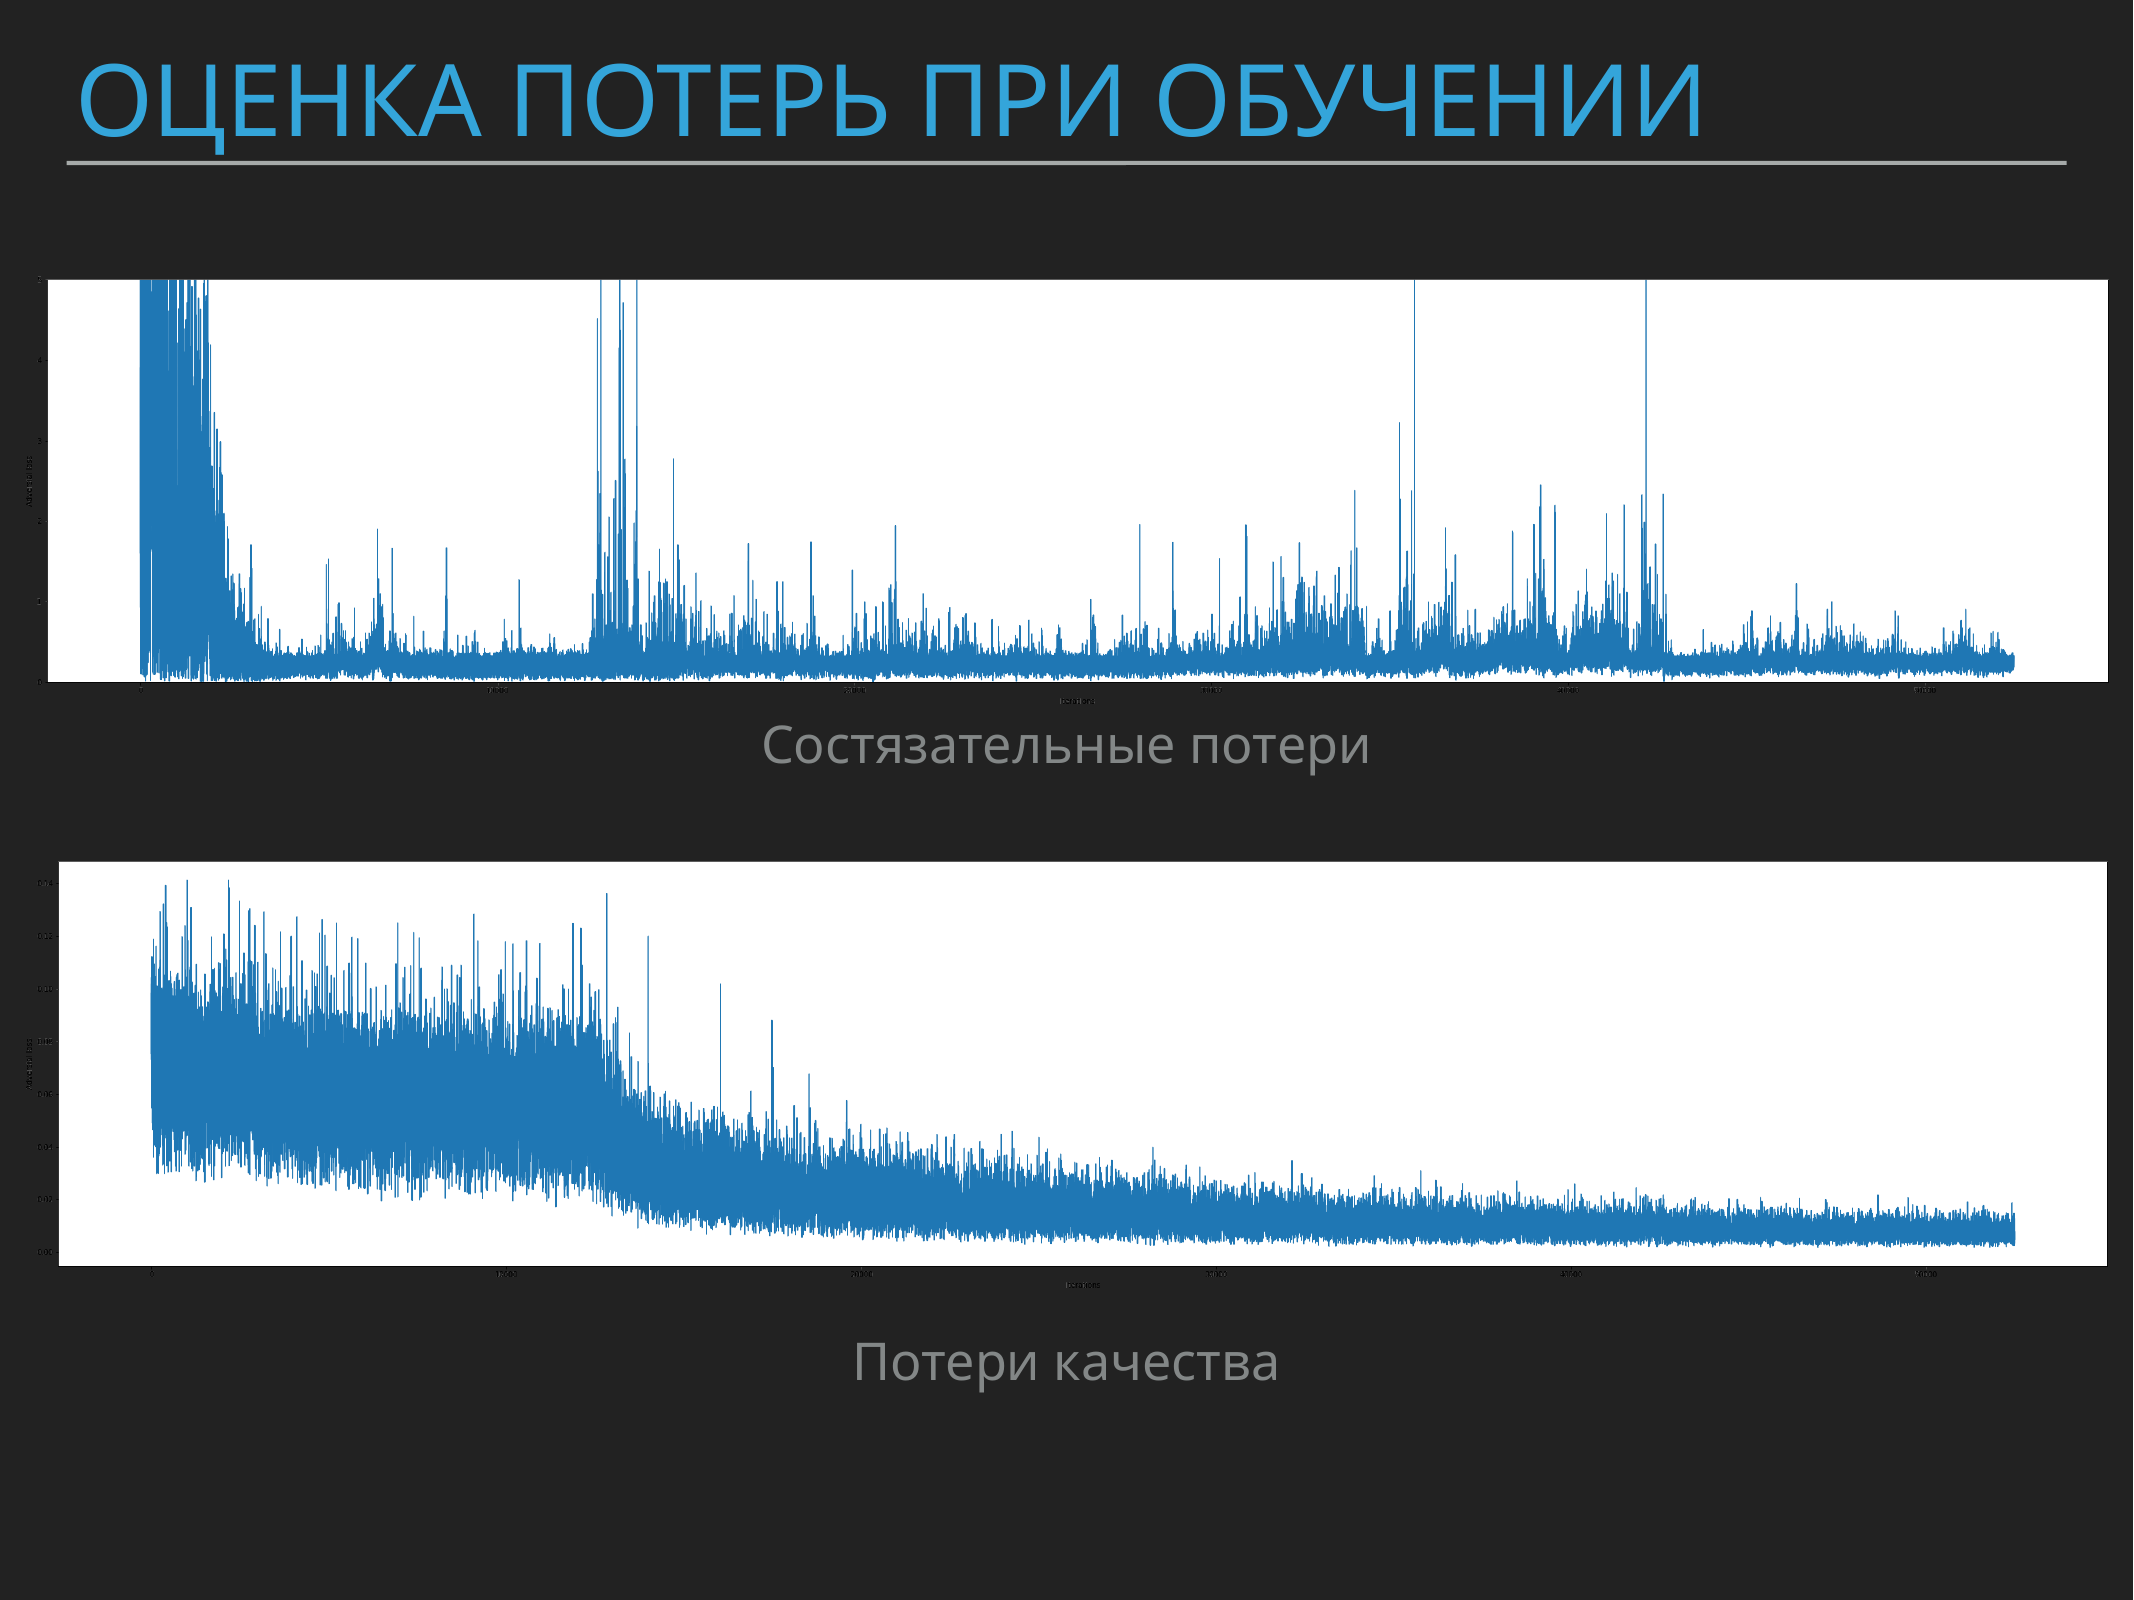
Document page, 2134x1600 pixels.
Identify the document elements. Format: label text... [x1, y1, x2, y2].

title Оценка потерь при обучении [66, 50, 2068, 171]
picture [21, 271, 2112, 710]
text_box Потери качества [844, 1320, 1290, 1400]
text_box Состязательные потери [752, 710, 1381, 783]
picture [21, 856, 2112, 1295]
